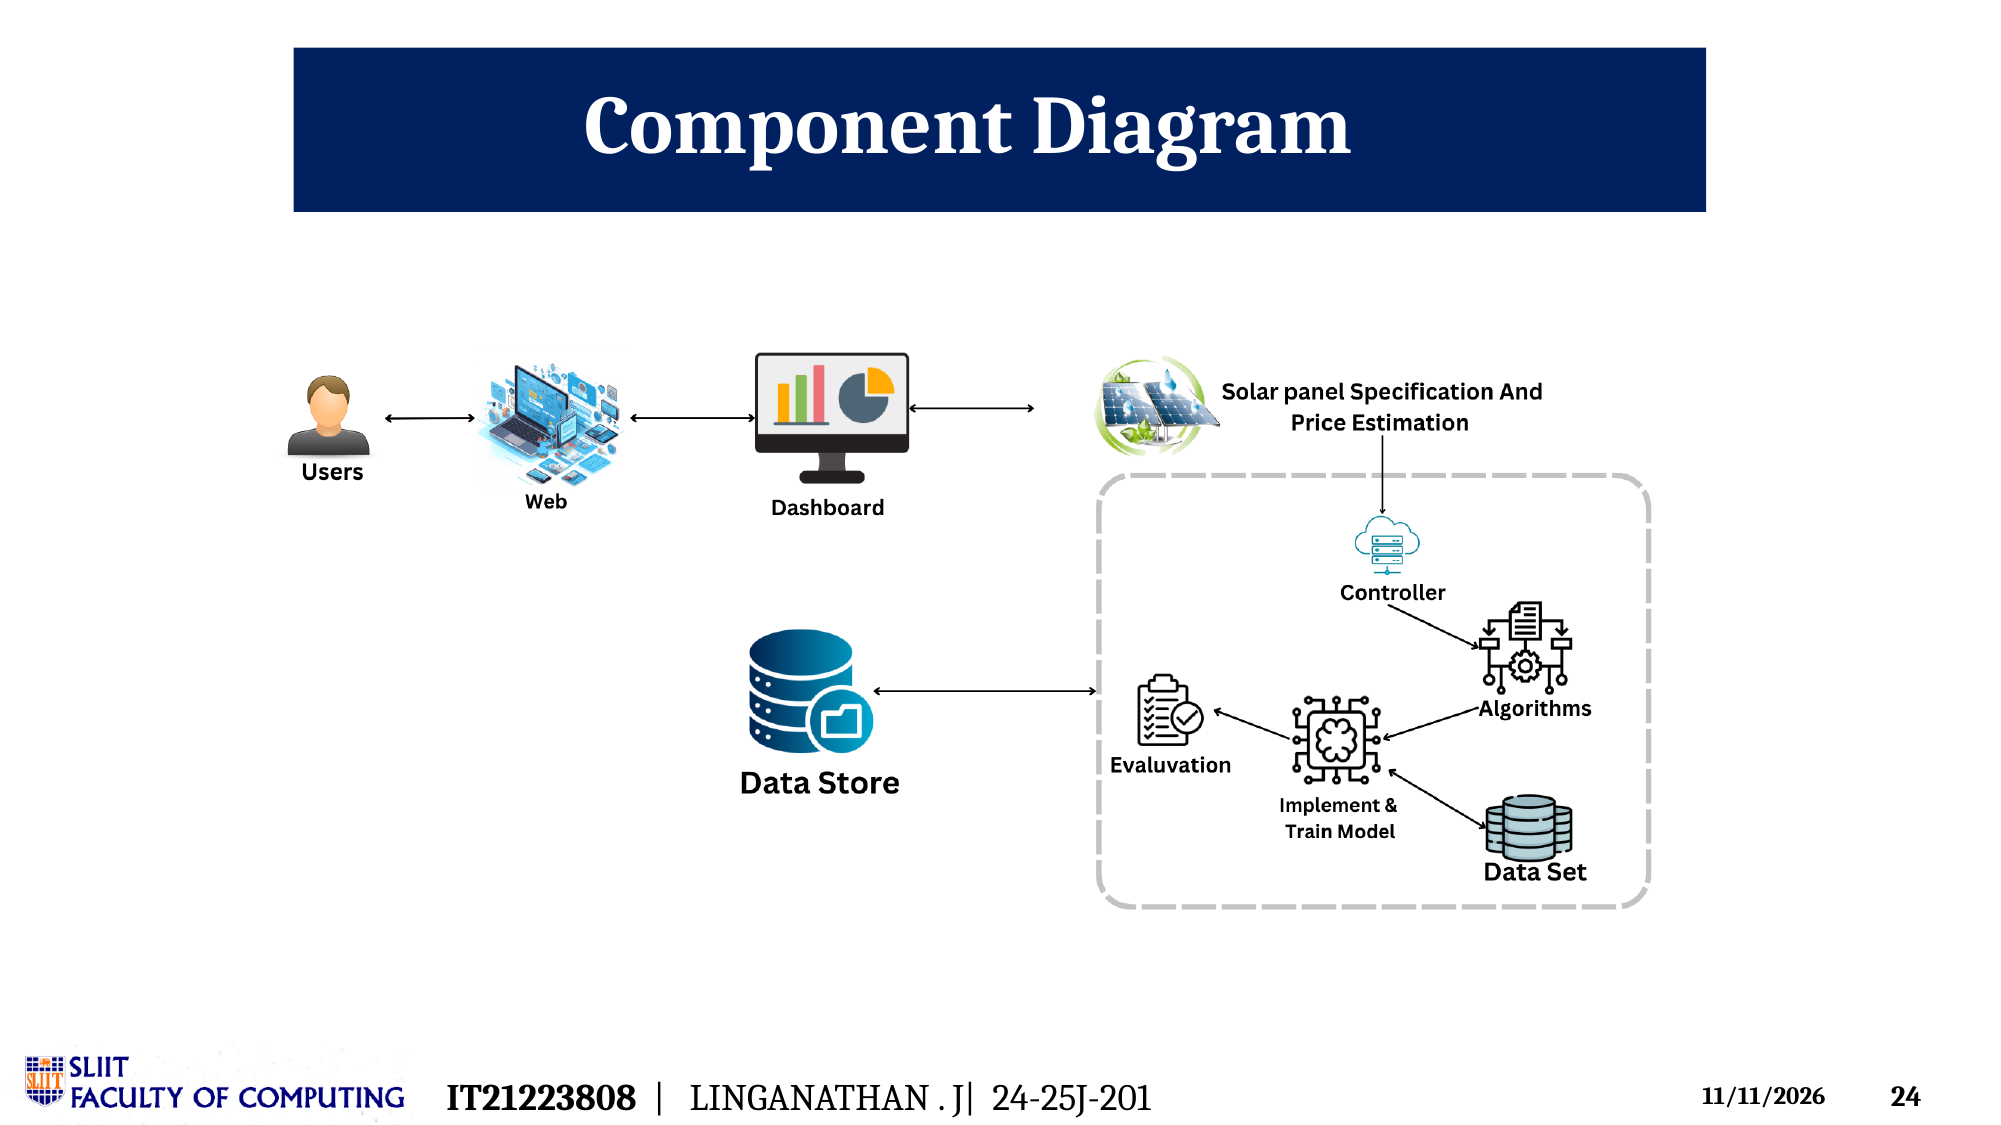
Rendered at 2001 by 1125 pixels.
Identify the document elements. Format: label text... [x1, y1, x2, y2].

picture [0, 1045, 413, 1125]
text_box IT21223808 | LINGANATHAN . J| 24-25J-201 [430, 1063, 1552, 1125]
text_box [293, 47, 1707, 213]
picture [236, 216, 1688, 1033]
